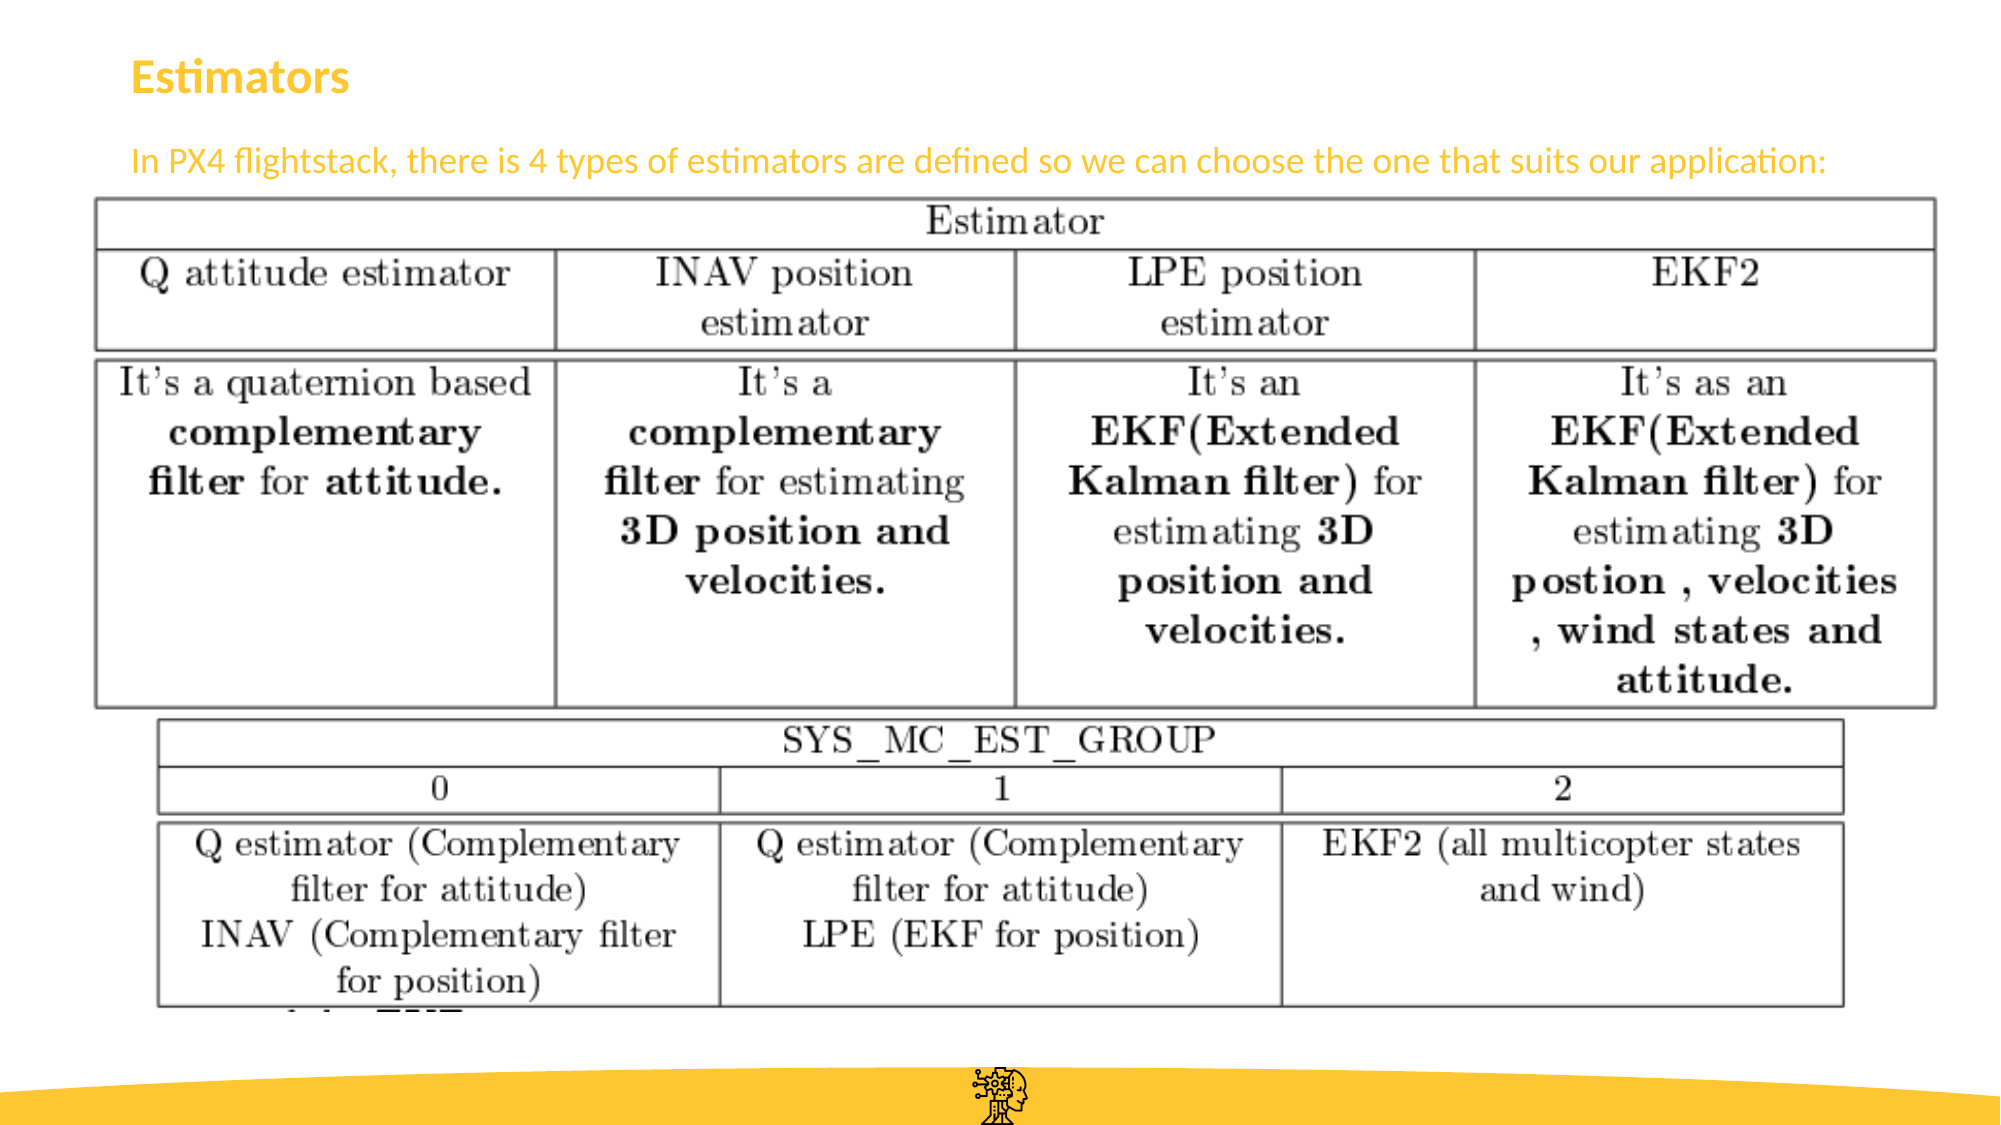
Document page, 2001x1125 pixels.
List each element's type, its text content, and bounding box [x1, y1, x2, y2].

text_box Estimators [115, 35, 545, 111]
picture [971, 1067, 1029, 1125]
text_box [0, 1066, 2000, 1125]
text_box In PX4 flightstack, there is 4 types of estimators are defined so we can choose the one that suits our application: [116, 129, 2000, 189]
picture [88, 189, 1946, 1012]
